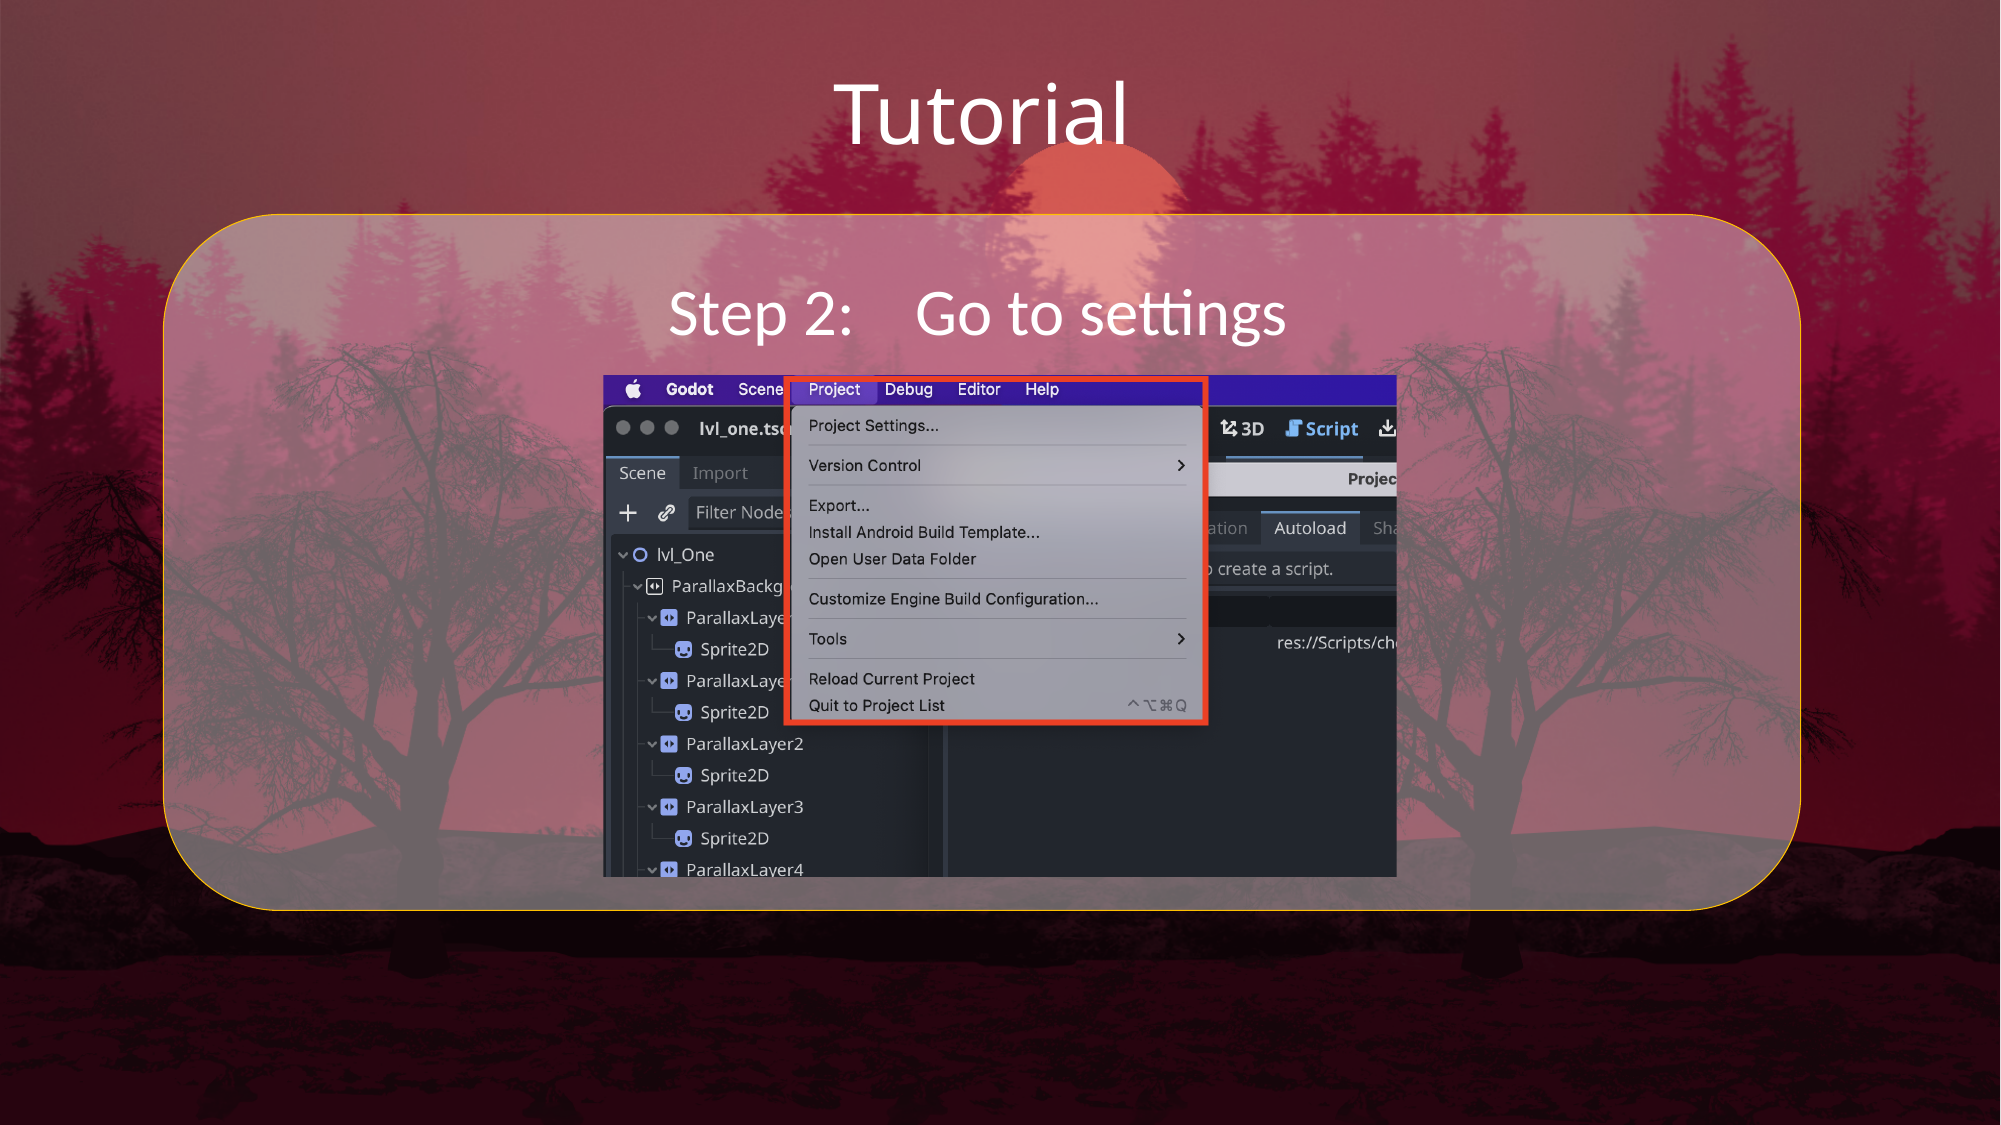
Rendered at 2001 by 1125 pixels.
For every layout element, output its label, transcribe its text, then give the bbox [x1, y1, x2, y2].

text_box Tutorial [423, 53, 1540, 169]
picture [0, 0, 2001, 1125]
text_box [162, 213, 1802, 911]
text_box Step 2: Go to settings [370, 261, 1587, 357]
